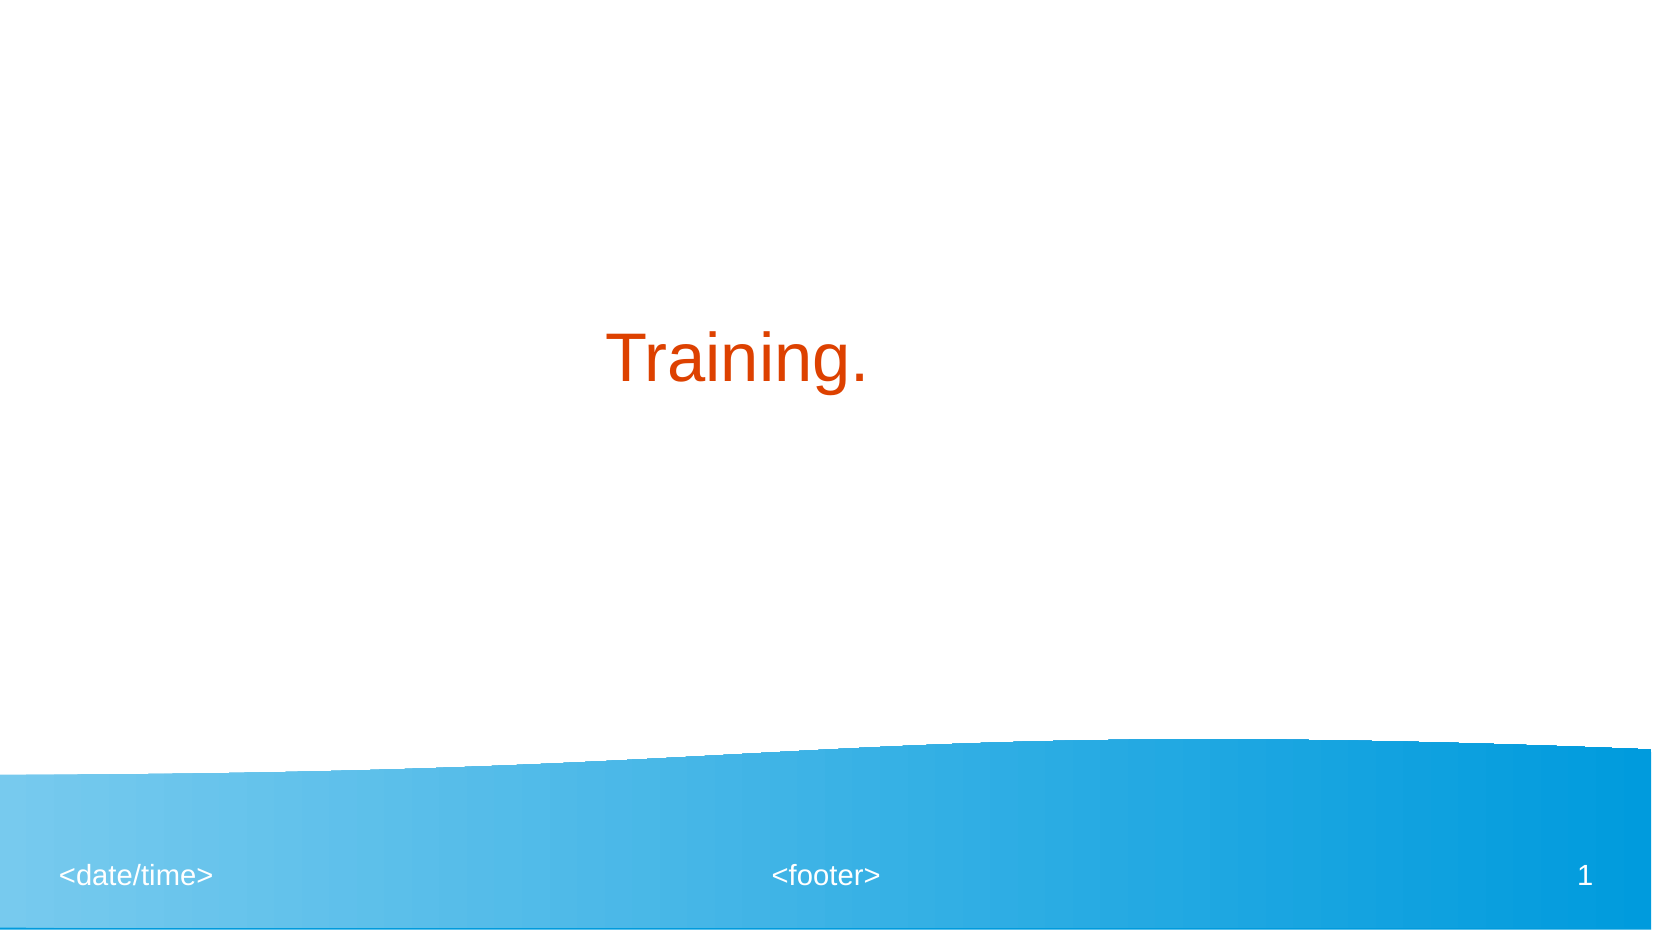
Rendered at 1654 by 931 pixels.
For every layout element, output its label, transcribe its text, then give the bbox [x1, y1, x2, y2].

title Training. [0, 265, 1476, 442]
